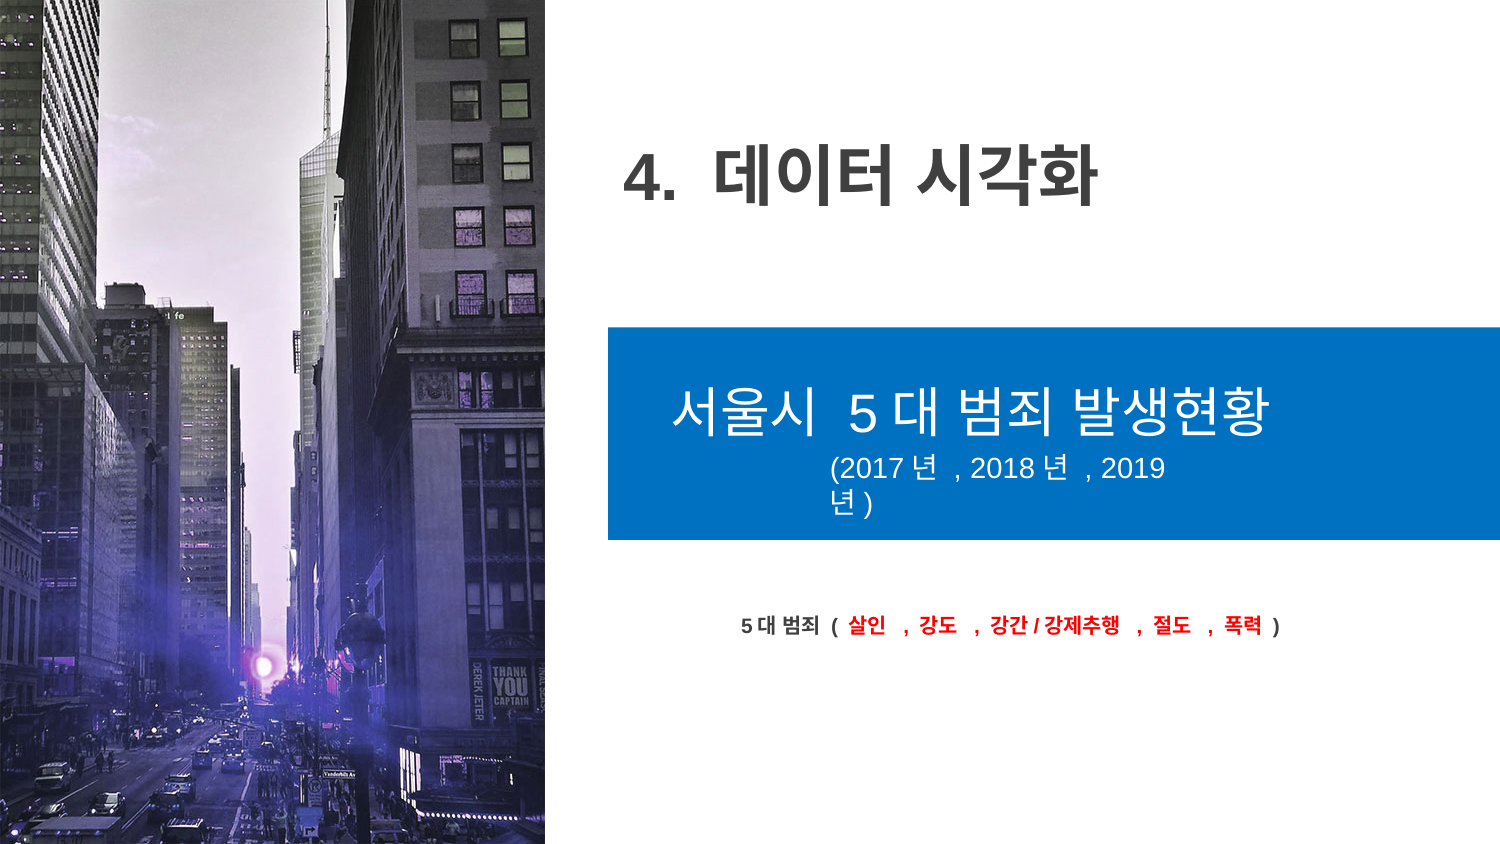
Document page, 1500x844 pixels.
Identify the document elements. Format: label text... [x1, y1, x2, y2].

picture [0, 0, 1500, 844]
text_box 4. 데이터 시각화 [608, 126, 1176, 222]
list 서울시 5대 범죄 발생현황 [655, 363, 1353, 458]
text_box [606, 325, 1500, 542]
text_box 5대 범죄 ( 살인 , 강도 , 강간/강제추행 , 절도 , 폭력 ) [726, 601, 1306, 649]
list (2017년 , 2018년 , 2019년) [814, 460, 1193, 508]
